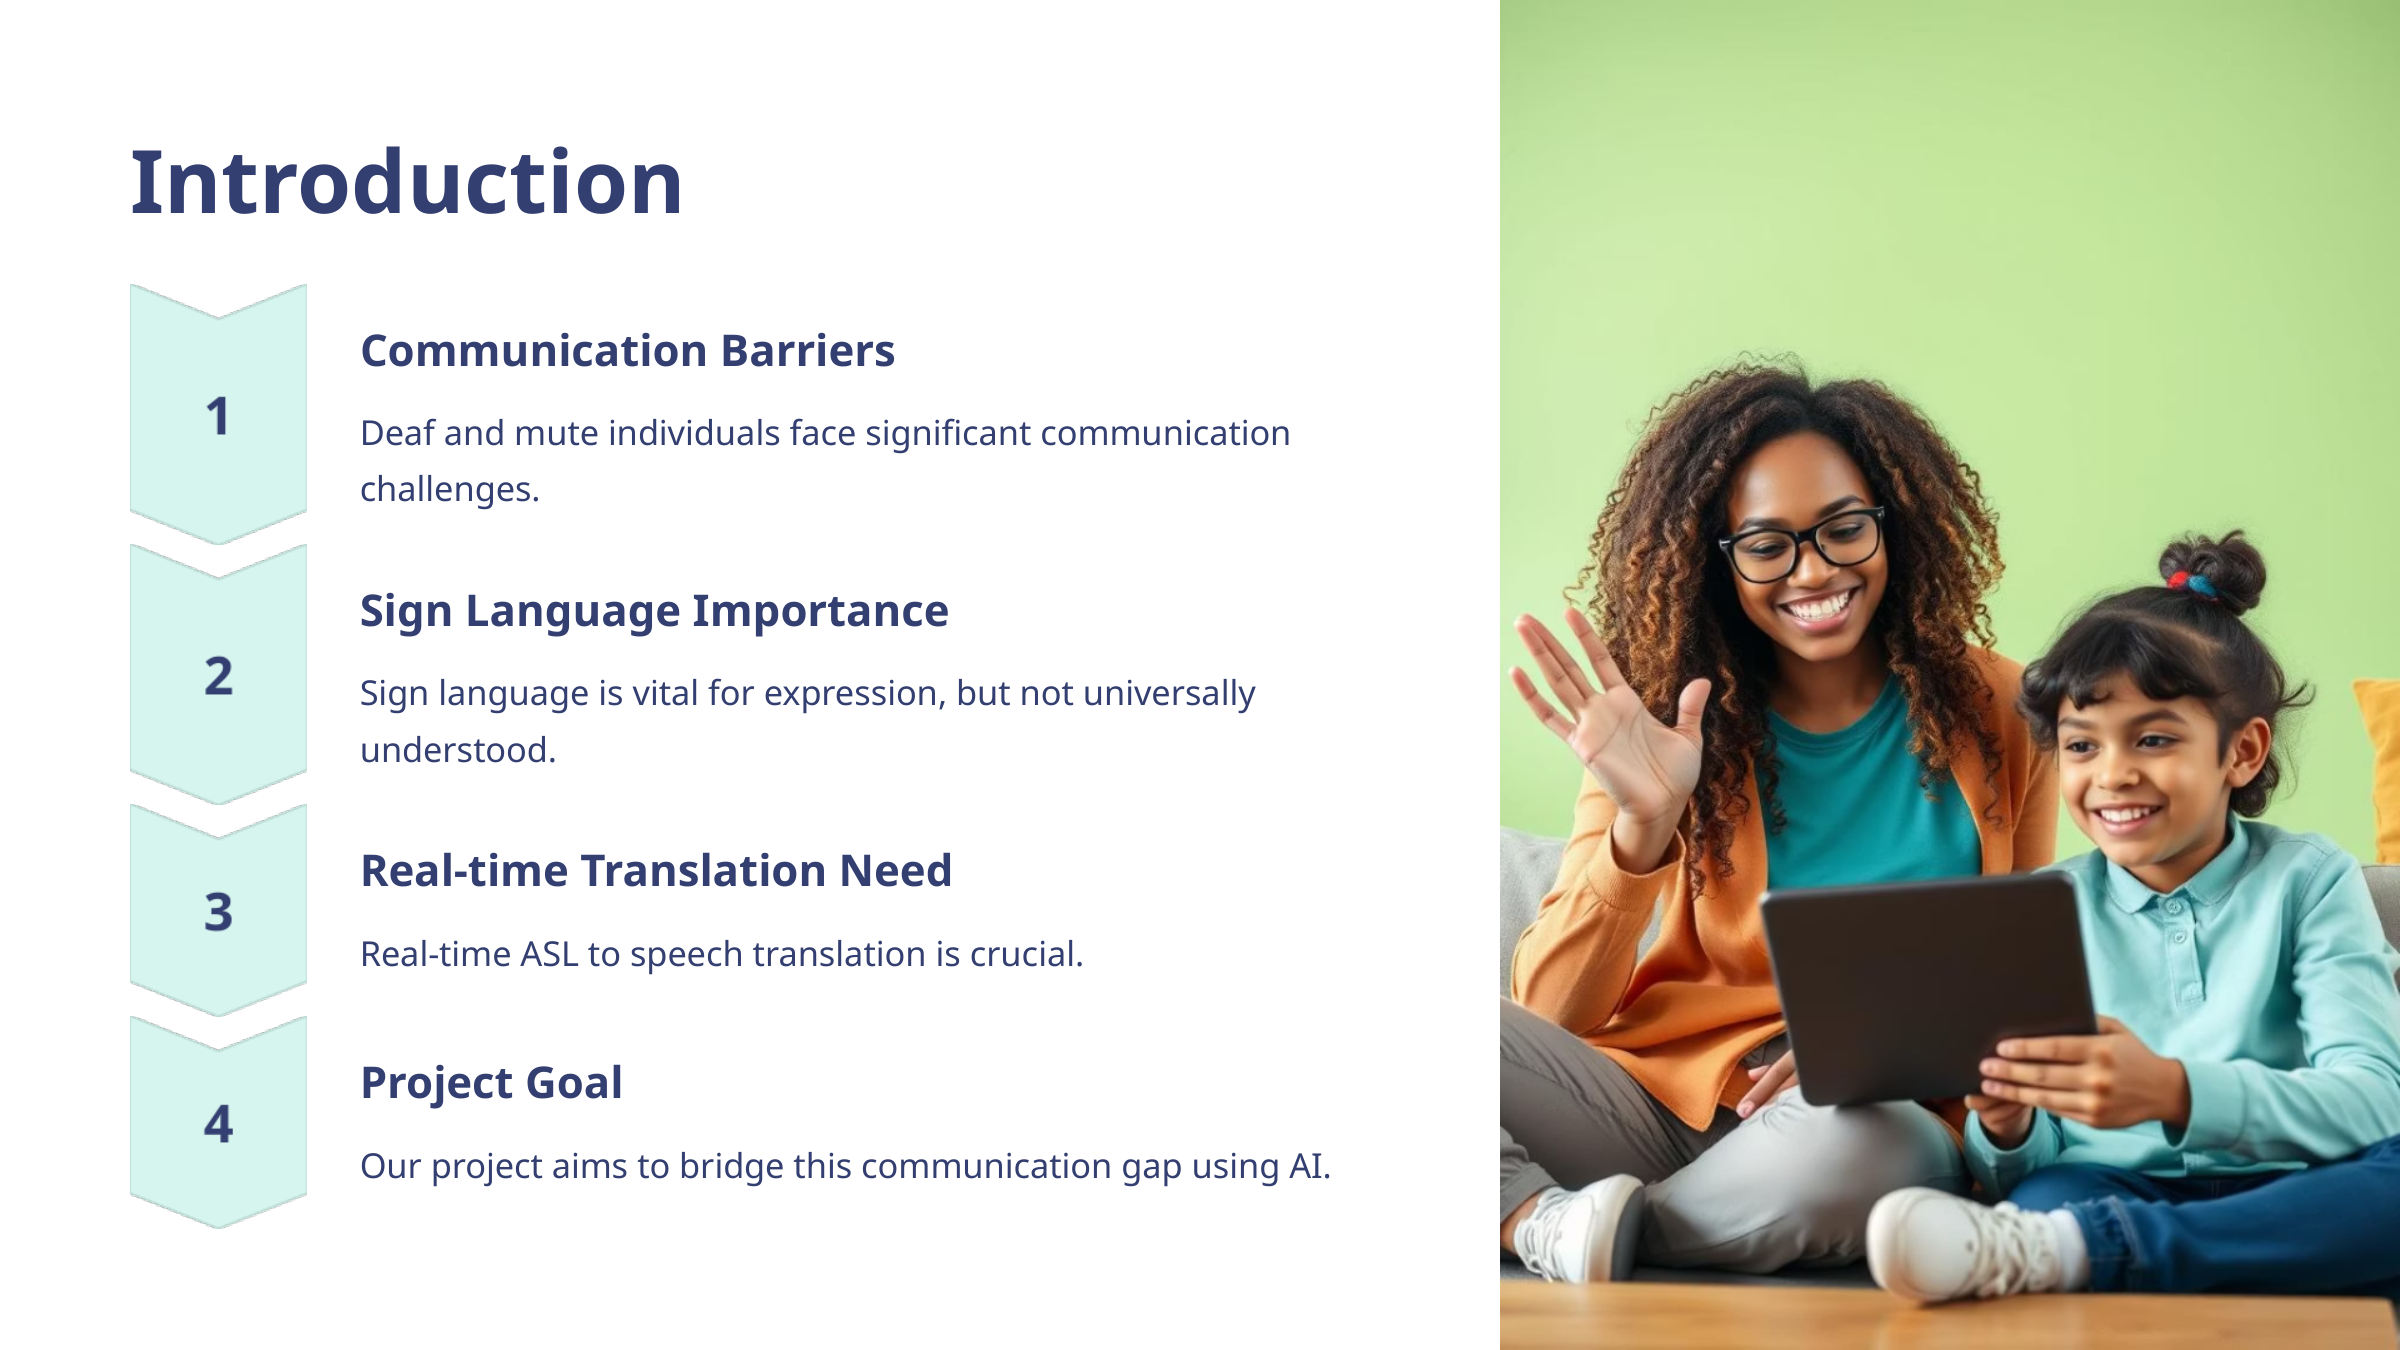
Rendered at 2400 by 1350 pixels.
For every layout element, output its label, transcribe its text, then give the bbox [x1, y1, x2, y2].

text_box Real-time Translation Need [359, 840, 1109, 896]
text_box Real-time ASL to speech translation is crucial. [359, 916, 1370, 974]
text_box Project Goal [359, 1052, 802, 1108]
text_box Sign language is vital for expression, but not universally understood. [359, 656, 1370, 770]
picture [130, 284, 307, 1229]
text_box Introduction [130, 121, 1014, 232]
text_box Deaf and mute individuals face significant communication challenges. [359, 396, 1370, 510]
text_box Sign Language Importance [359, 579, 1110, 636]
text_box Our project aims to bridge this communication gap using AI. [359, 1128, 1370, 1186]
text_box Communication Barriers [359, 319, 1045, 375]
picture [1499, 0, 2400, 1350]
